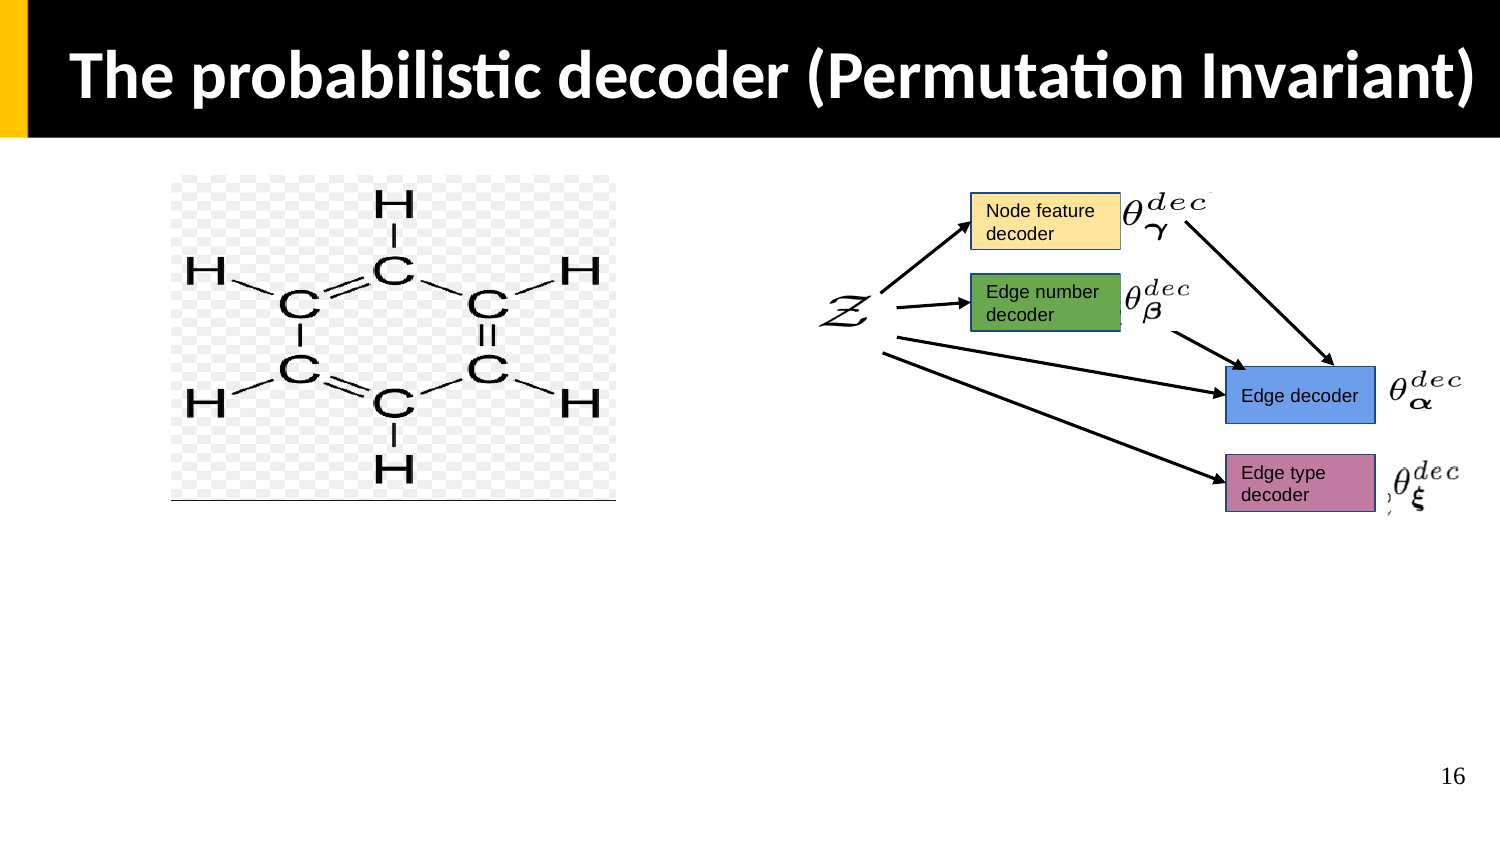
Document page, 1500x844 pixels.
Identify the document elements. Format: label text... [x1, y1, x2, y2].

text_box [811, 192, 1463, 518]
picture [0, 0, 1500, 844]
title The probabilistic decoder (Permutation Invariant) [69, 36, 1500, 106]
slide_number 16 [1116, 759, 1466, 819]
